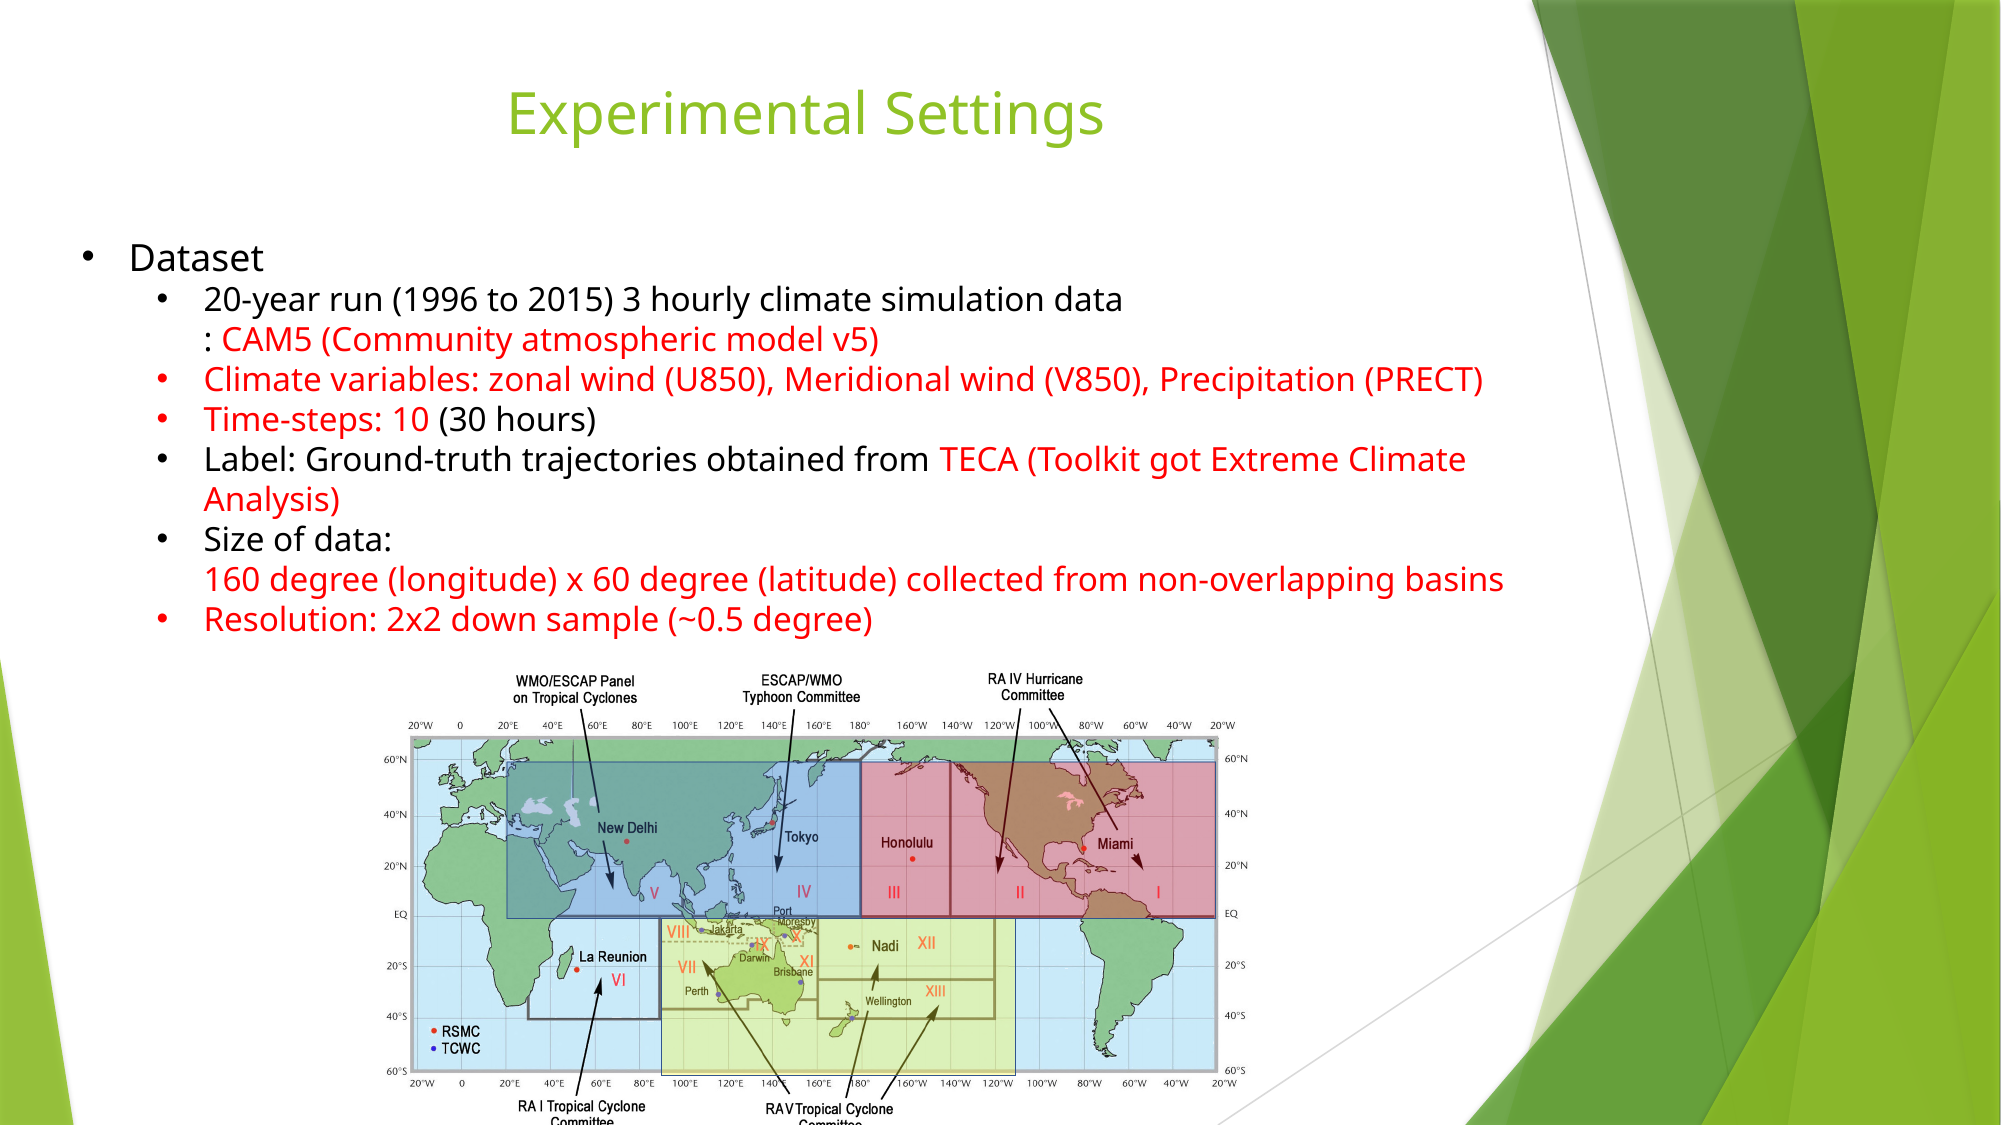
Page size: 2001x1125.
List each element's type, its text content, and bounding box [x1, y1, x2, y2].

title Experimental Settings [52, 68, 1559, 187]
picture [382, 654, 1252, 1125]
text_box Dataset 20-year run (1996 to 2015) 3 hourly climate simulation data : CAM5 (Community atmospheric model v5) Climate variables: zonal wind (U850), Meridional wind (V850), Precipitation (PRECT) Time-steps: 10 (30 hours) Label: Ground-truth trajectories obtained from TECA (Toolkit got Extreme Climate Analysis) Size of data: 160 degree (longitude) x 60 degree (latitude) collected from non-overlapping basins Resolution: 2x2 down sample (~0.5 degree) [66, 226, 1567, 646]
